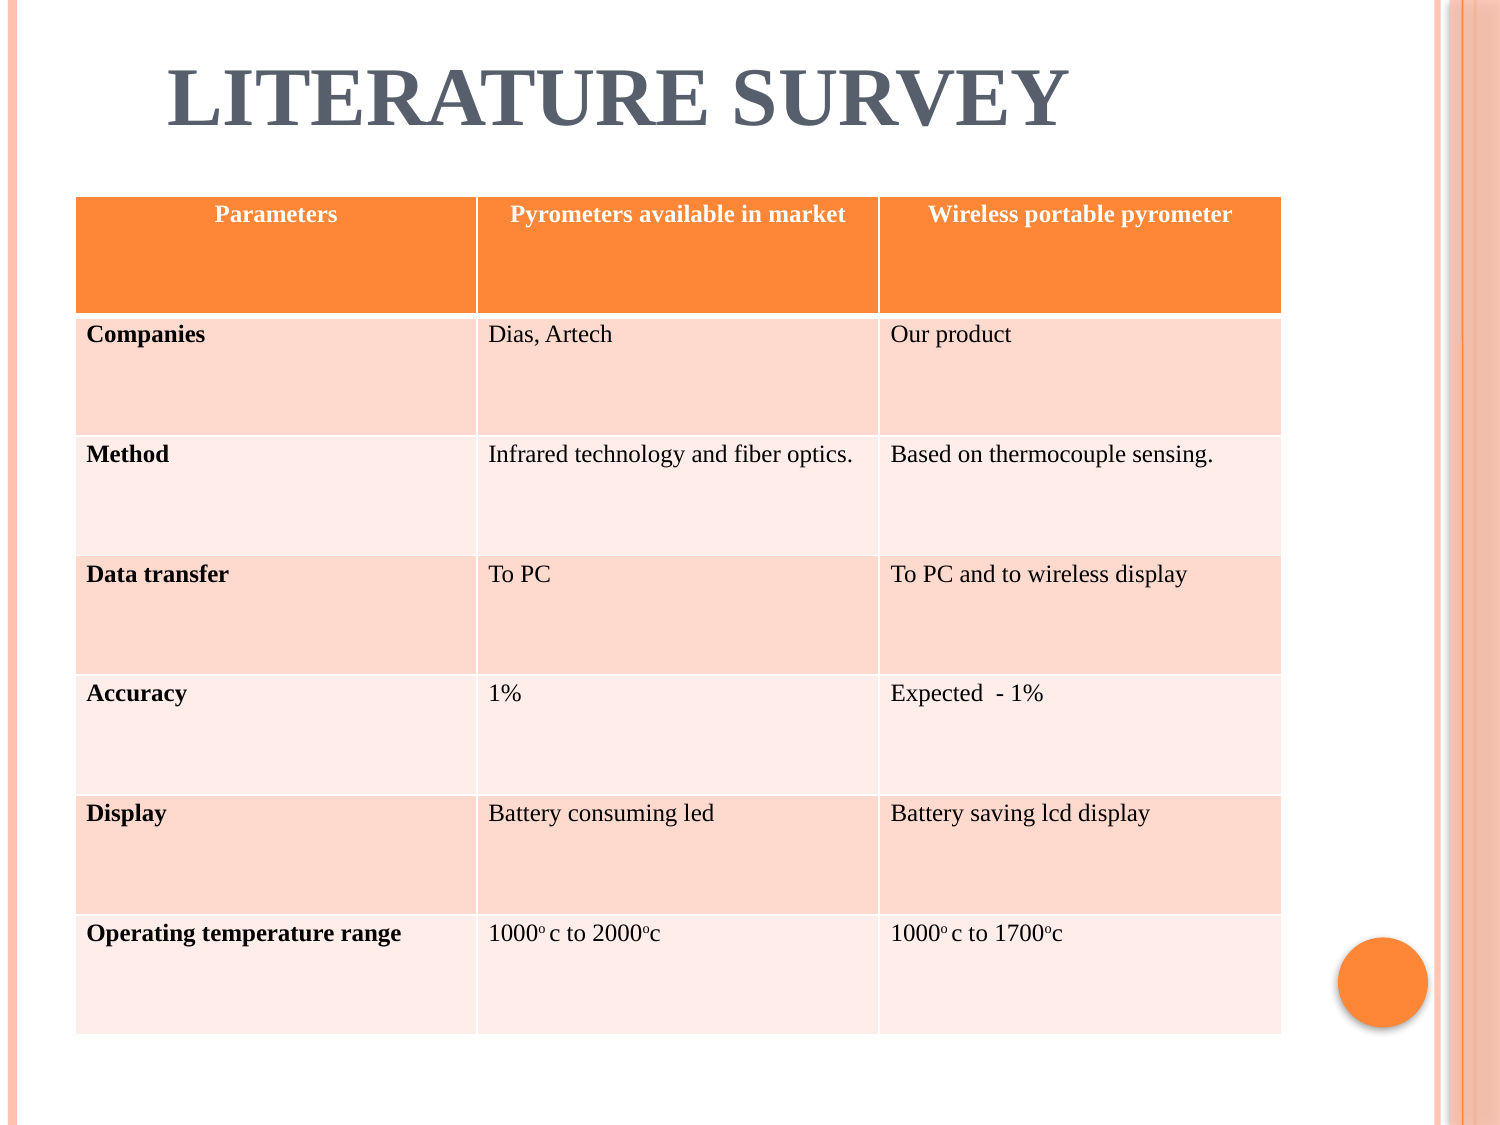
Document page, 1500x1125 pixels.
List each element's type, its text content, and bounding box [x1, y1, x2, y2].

table_cell 1% [478, 676, 878, 794]
table_cell Based on thermocouple sensing. [880, 437, 1281, 555]
table_cell Data transfer [76, 556, 476, 674]
table_cell Battery consuming led [478, 796, 878, 914]
table_cell Expected - 1% [880, 676, 1281, 794]
table_header Pyrometers available in market [478, 197, 878, 313]
table_cell 1000o c to 2000oc [478, 916, 878, 1034]
table_cell Our product [880, 319, 1281, 435]
table_cell Method [76, 437, 476, 555]
title LITERATURE SURVEY [75, 45, 1164, 149]
table_cell Dias, Artech [478, 319, 878, 435]
table_cell To PC and to wireless display [880, 556, 1281, 674]
table_header Wireless portable pyrometer [880, 197, 1281, 313]
table_cell Operating temperature range [76, 916, 476, 1034]
table_cell Battery saving lcd display [880, 796, 1281, 914]
table_cell Infrared technology and fiber optics. [478, 437, 878, 555]
table_cell Display [76, 796, 476, 914]
table_cell Companies [76, 319, 476, 435]
table_cell 1000o c to 1700oc [880, 916, 1281, 1034]
table_cell To PC [478, 556, 878, 674]
table_cell Accuracy [76, 676, 476, 794]
table_header Parameters [76, 197, 476, 313]
